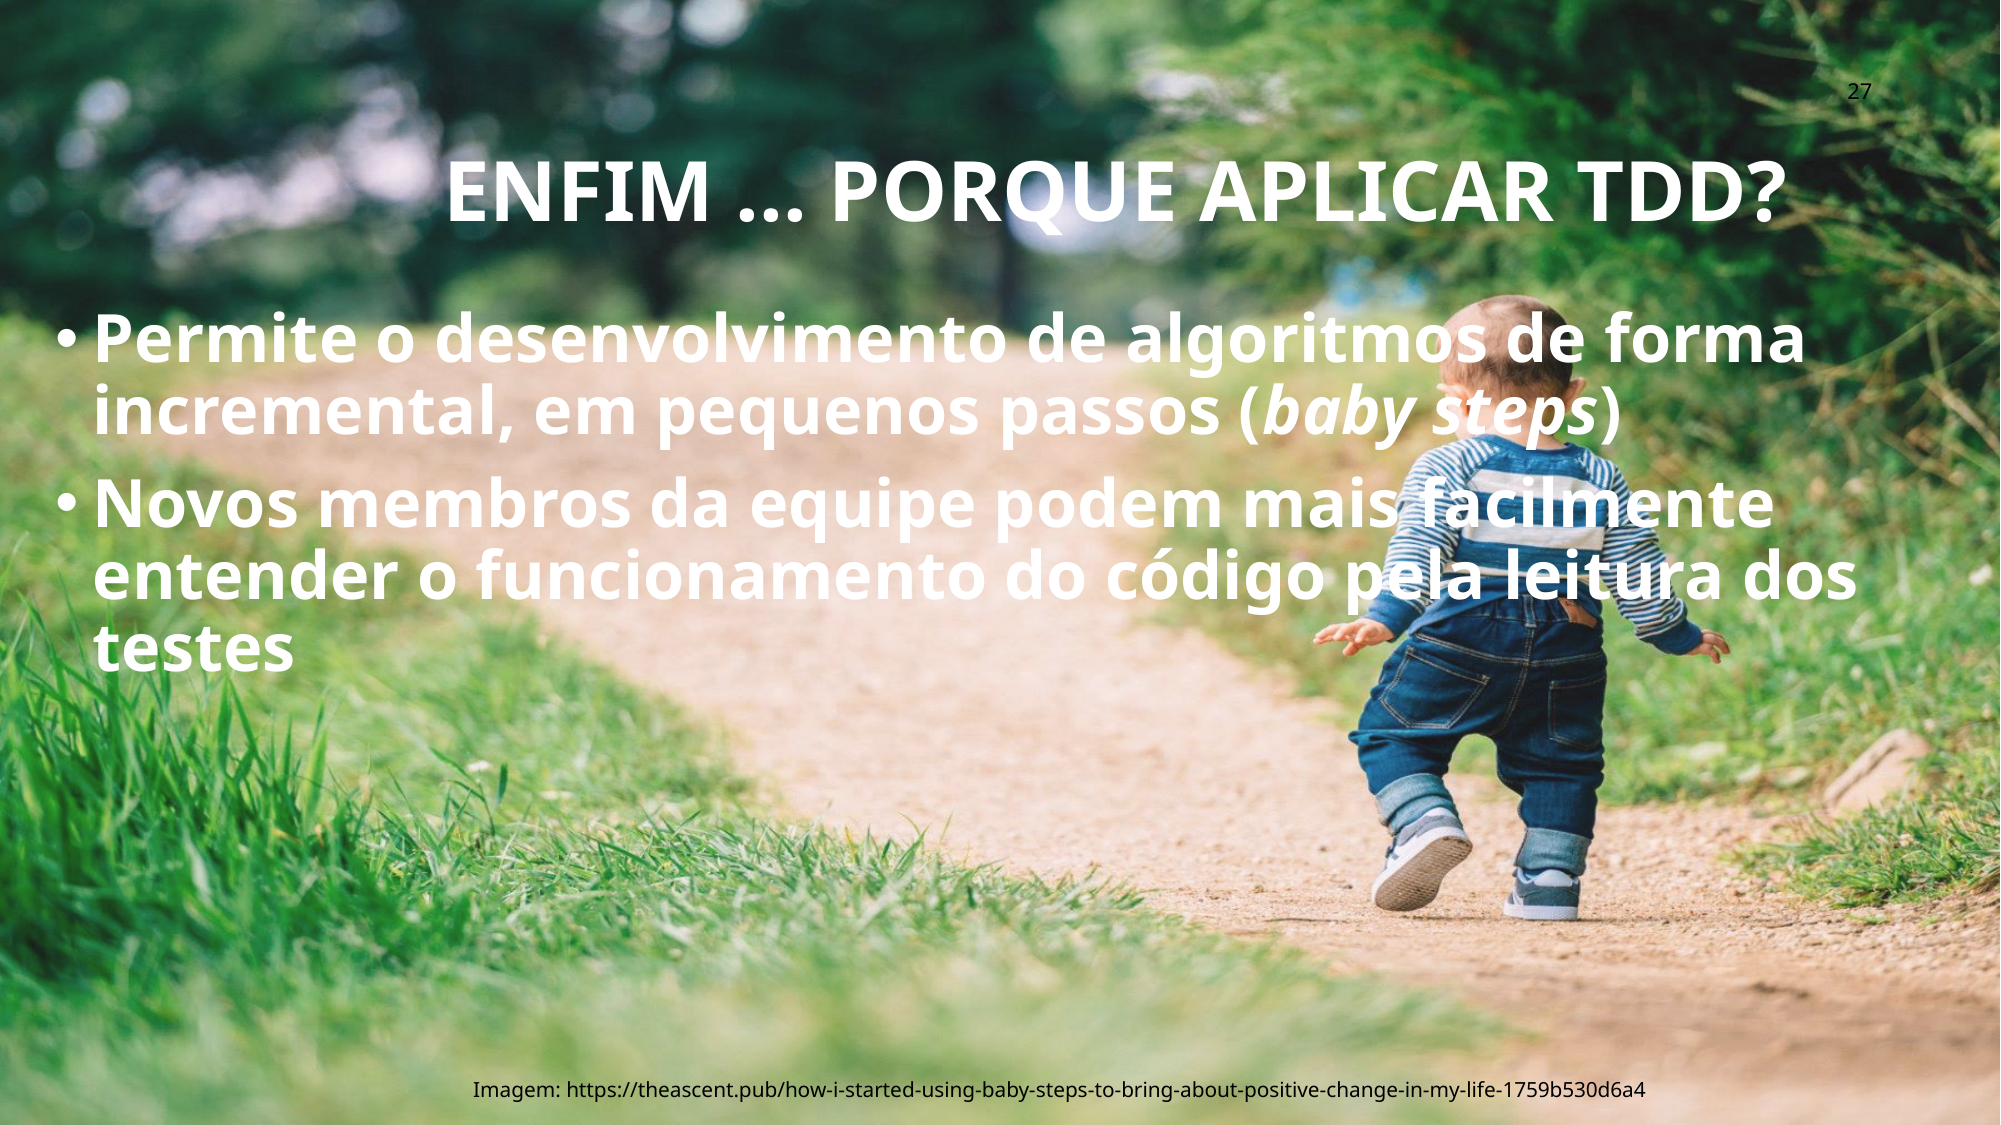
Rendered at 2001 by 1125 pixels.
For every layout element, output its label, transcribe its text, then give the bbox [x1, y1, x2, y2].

list Permite o desenvolvimento de algoritmos de forma incremental, em pequenos passos (baby steps) Novos membros da equipe podem mais facilmente entender o funcionamento do código pela leitura dos testes [40, 297, 1960, 982]
title Enfim ... Porque aplicar tdd? [271, 70, 1960, 297]
slide_number 27 [1437, 62, 1888, 123]
text_box Imagem: https://theascent.pub/how-i-started-using-baby-steps-to-bring-about-positive-change-in-my-life-1759b530d6a4 [458, 1068, 1661, 1109]
